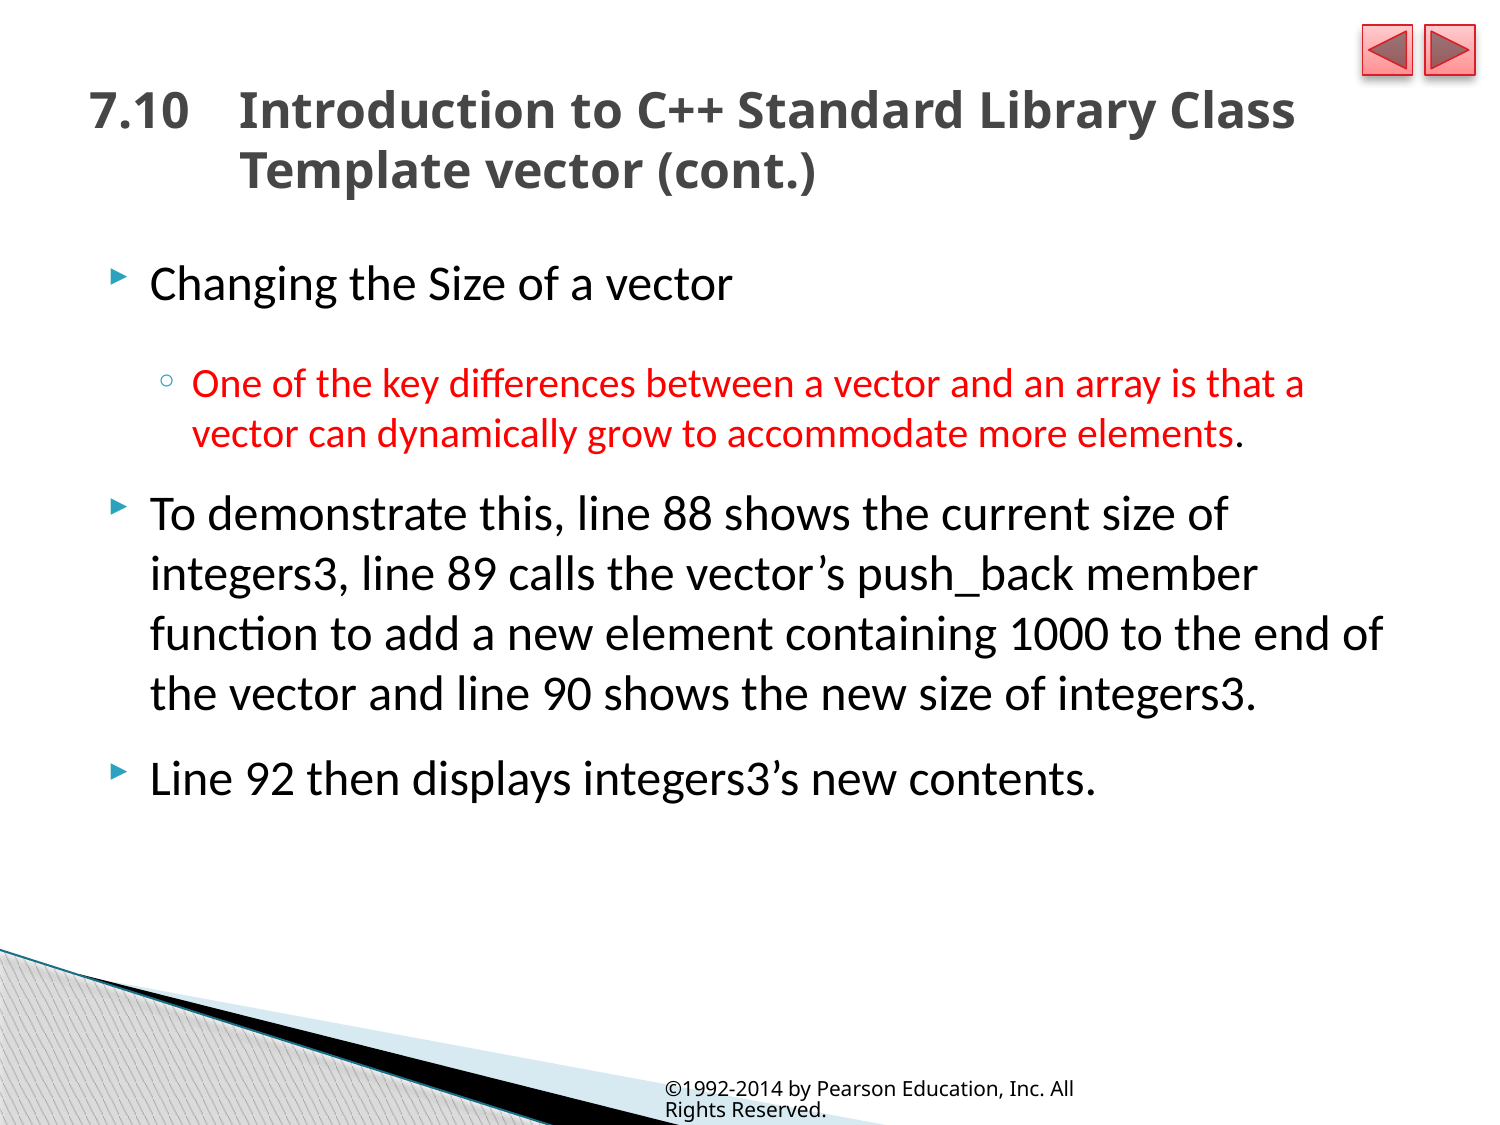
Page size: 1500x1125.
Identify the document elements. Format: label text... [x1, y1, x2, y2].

footer ©1992-2014 by Pearson Education, Inc. All Rights Reserved. [650, 1051, 1105, 1112]
title 7.10 Introduction to C++ Standard Library Class Template vector (cont.) [75, 45, 1425, 233]
list Changing the Size of a vector One of the key differences between a vector and an array is that a vector can dynamically grow to accommodate more elements. To demonstrate this, line 88 shows the current size of integers3, line 89 calls the vector’s push_back member function to add a new element containing 1000 to the end of the vector and line 90 shows the new size of integers3. Line 92 then displays integers3’s new contents. [75, 242, 1425, 986]
